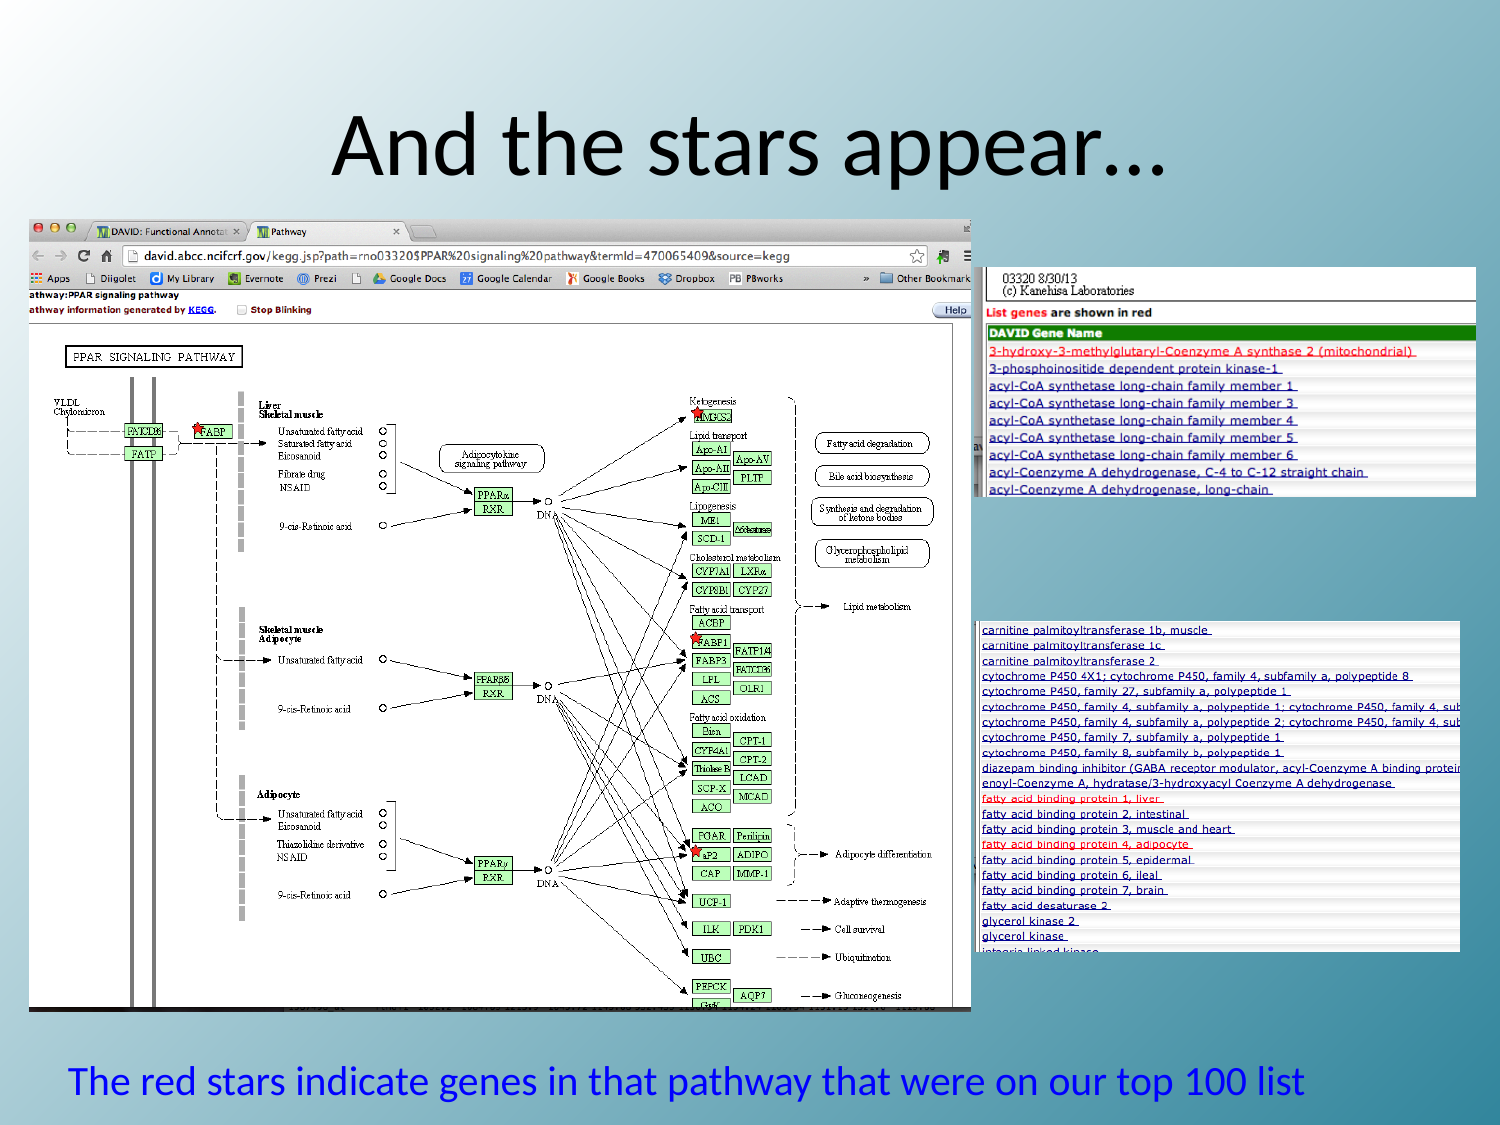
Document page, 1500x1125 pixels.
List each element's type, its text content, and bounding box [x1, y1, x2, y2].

picture [974, 266, 1476, 497]
title And the stars appear… [75, 45, 1425, 233]
picture [974, 621, 1460, 952]
text_box The red stars indicate genes in that pathway that were on our top 100 list [53, 1046, 1471, 1112]
picture [29, 219, 971, 1012]
